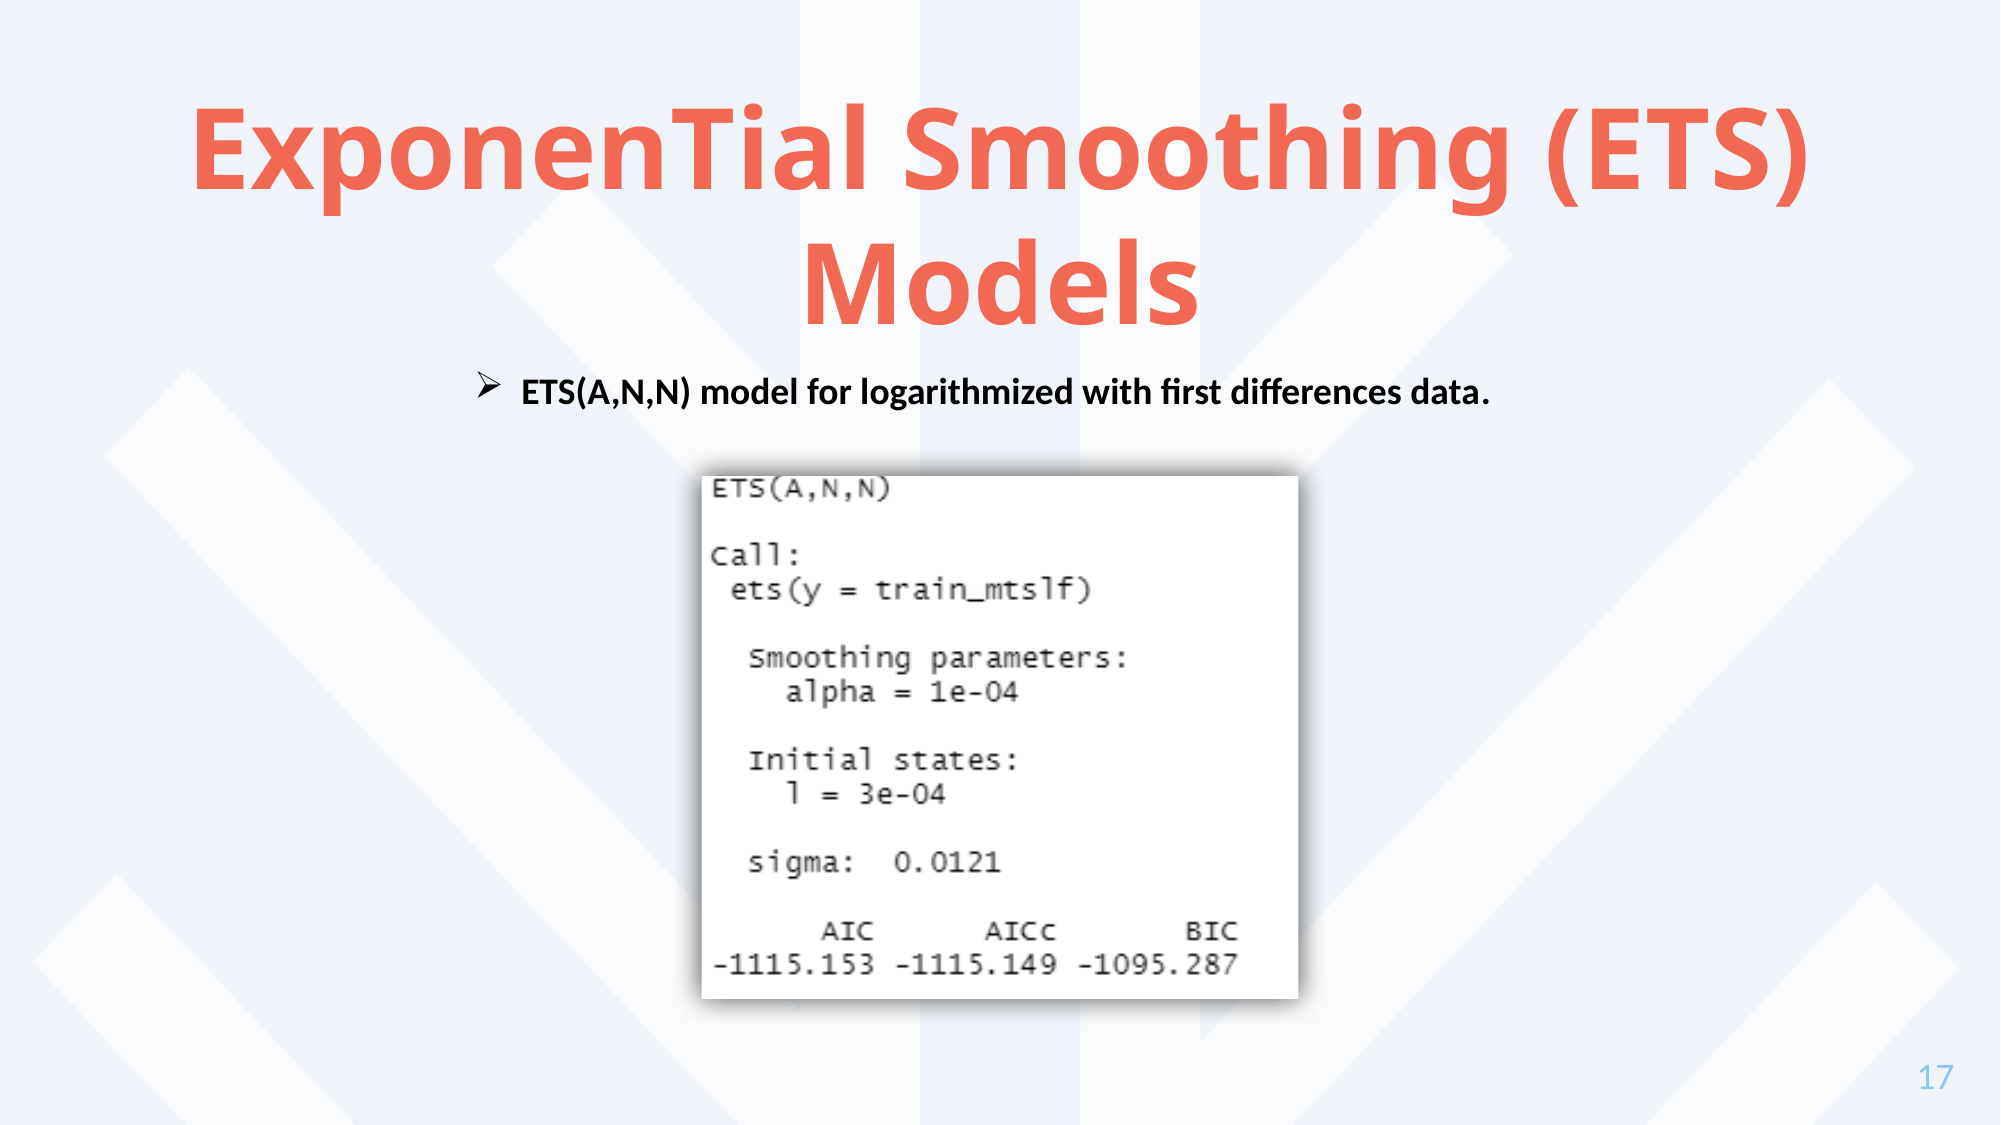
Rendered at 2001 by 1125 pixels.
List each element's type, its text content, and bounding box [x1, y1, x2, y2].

text_box ETS(A,N,N) model for logarithmized with first differences data. [387, 356, 1578, 456]
picture [0, 0, 2001, 1125]
text_box ExponenTial Smoothing (ETS) Models [67, 70, 1932, 151]
slide_number 17 [1822, 1037, 1970, 1113]
